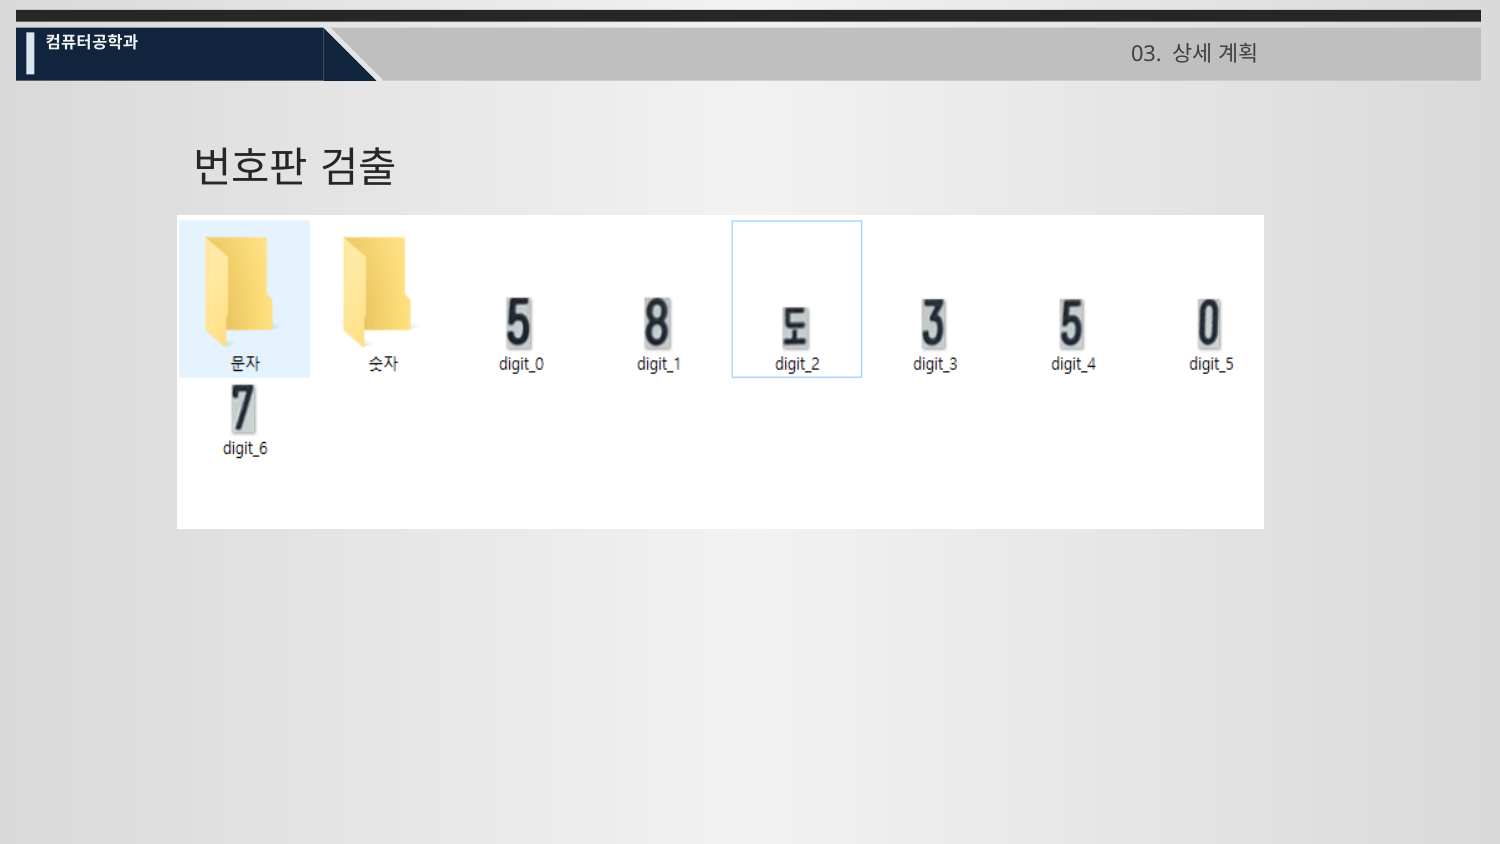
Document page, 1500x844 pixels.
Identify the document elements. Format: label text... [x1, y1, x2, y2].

picture [176, 214, 1264, 529]
text_box [321, 25, 328, 83]
text_box 컴퓨터공학과 [30, 24, 256, 60]
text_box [330, 27, 1482, 81]
text_box [24, 30, 37, 76]
text_box [14, 8, 1483, 24]
text_box [14, 26, 321, 83]
text_box 번호판 검출 [64, 108, 526, 199]
